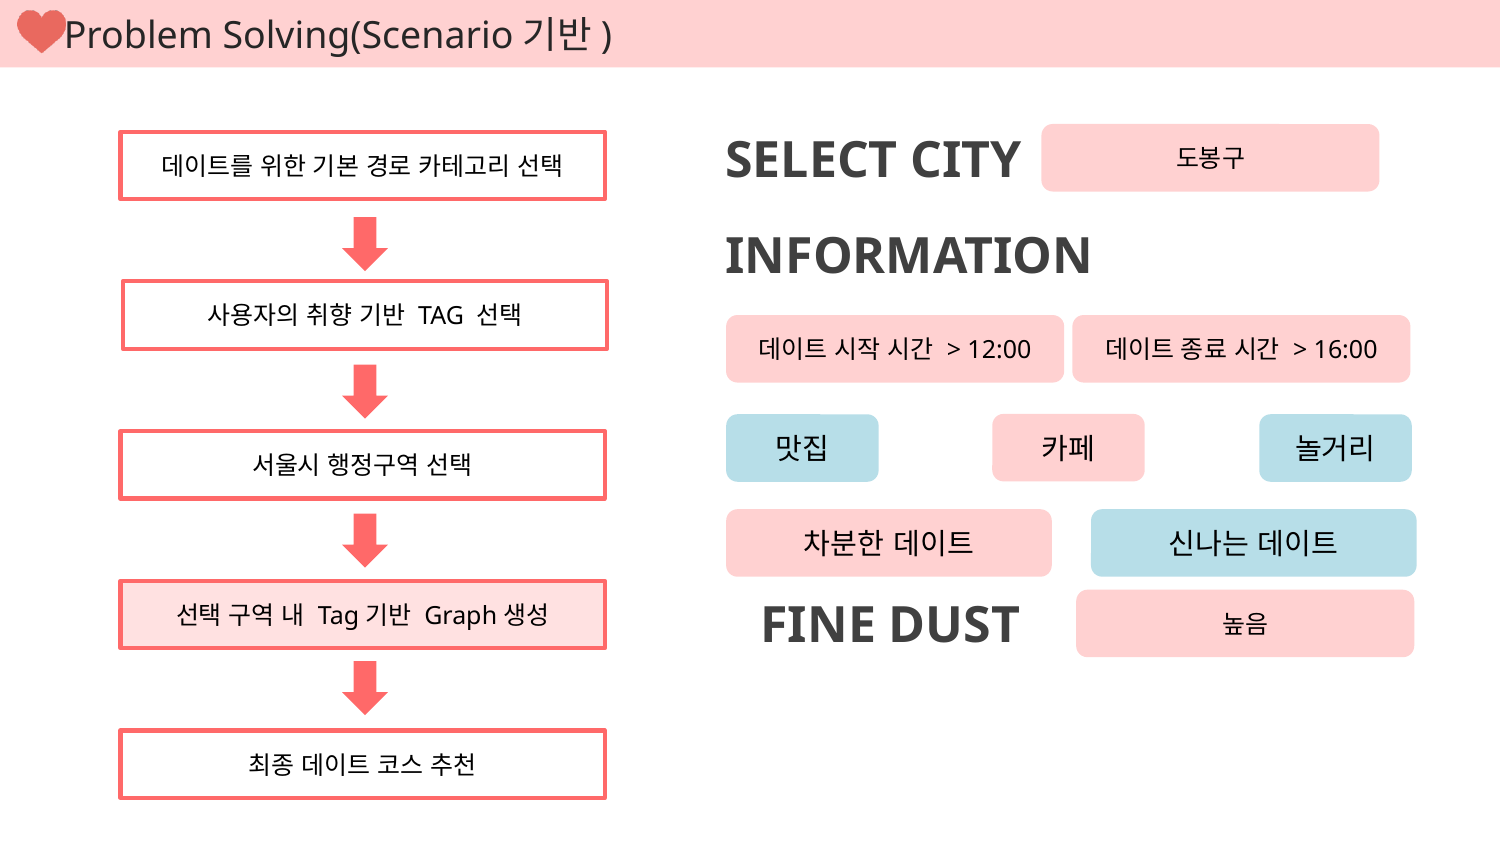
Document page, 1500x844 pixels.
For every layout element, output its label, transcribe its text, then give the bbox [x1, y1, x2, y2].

text_box 데이트 종료 시간 > 16:00 [1070, 312, 1413, 385]
text_box 데이트 시작 시간 > 12:00 [723, 312, 1067, 385]
text_box 데이트를 위한 기본 경로 카테고리 선택 [118, 130, 607, 201]
text_box 사용자의 취향 기반 TAG 선택 [121, 279, 609, 351]
text_box INFORMATION [710, 216, 1116, 291]
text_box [710, 119, 1380, 196]
text_box [340, 659, 390, 718]
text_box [17, 3, 616, 65]
text_box 최종 데이트 코스 추천 [118, 728, 607, 800]
text_box [0, 0, 1500, 70]
text_box [340, 362, 390, 421]
text_box [340, 511, 390, 570]
text_box 놀거리 [1257, 412, 1414, 484]
text_box 서울시 행정구역 선택 [118, 429, 607, 501]
text_box [340, 215, 390, 274]
text_box 차분한 데이트 [724, 507, 1054, 579]
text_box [745, 585, 1415, 662]
text_box 선택 구역 내 Tag기반 Graph생성 [118, 579, 607, 650]
text_box 맛집 [724, 412, 881, 484]
text_box 신나는 데이트 [1088, 507, 1419, 579]
text_box 카페 [990, 411, 1147, 484]
